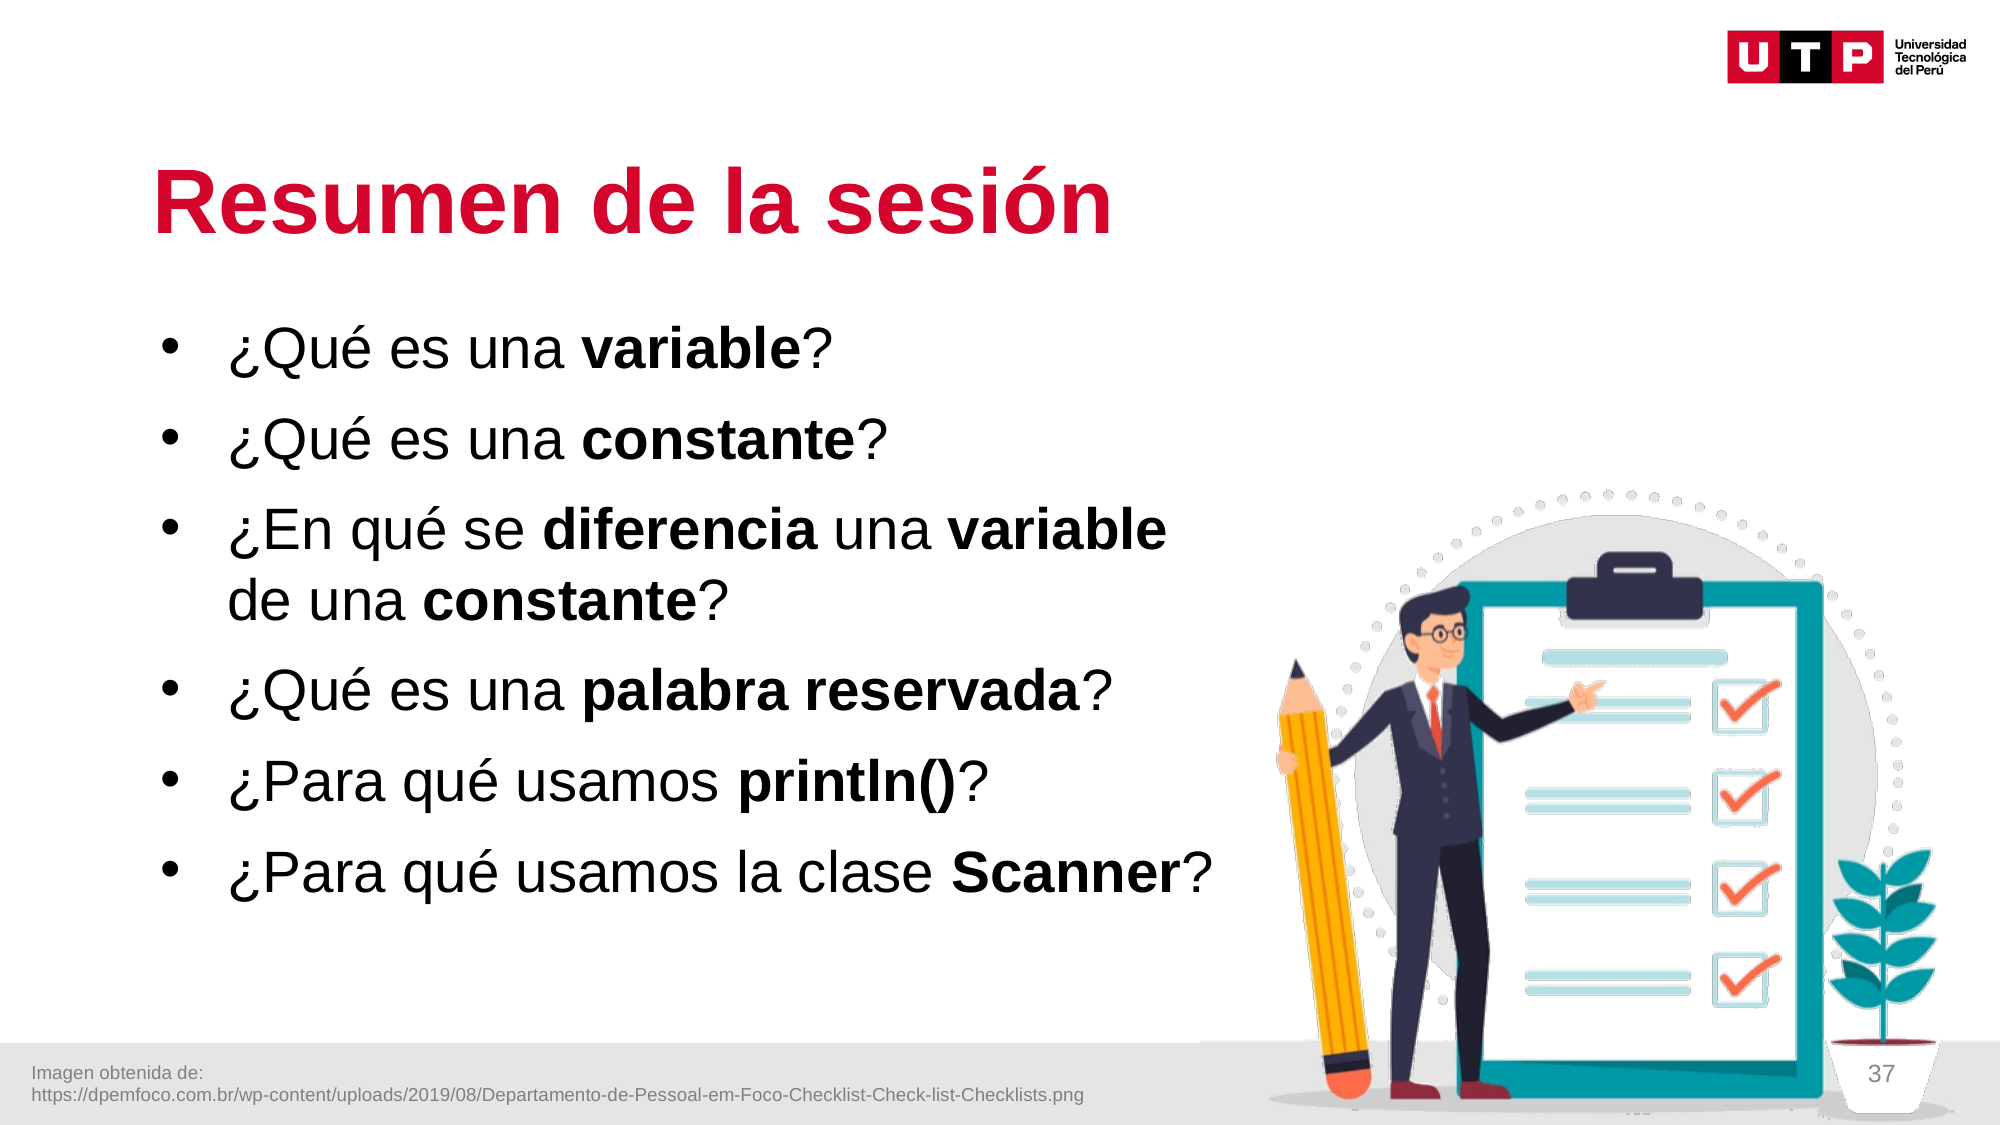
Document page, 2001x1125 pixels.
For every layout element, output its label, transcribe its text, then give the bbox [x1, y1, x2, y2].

text_box Imagen obtenida de: https://dpemfoco.com.br/wp-content/uploads/2019/08/Departamento-de-Pessoal-em-Foco-Checklist-Check-list-Checklists.png [16, 1053, 1195, 1113]
picture [1200, 407, 2000, 1125]
title Resumen de la sesión [137, 139, 1863, 269]
list ¿Qué es una variable? ¿Qué es una constante? ¿En qué se diferencia una variable de una constante? ¿Qué es una palabra reservada? ¿Para qué usamos println()? ¿Para qué usamos la clase Scanner? [137, 302, 1313, 1021]
picture [1716, 22, 1973, 89]
text_box [0, 1041, 1195, 1125]
